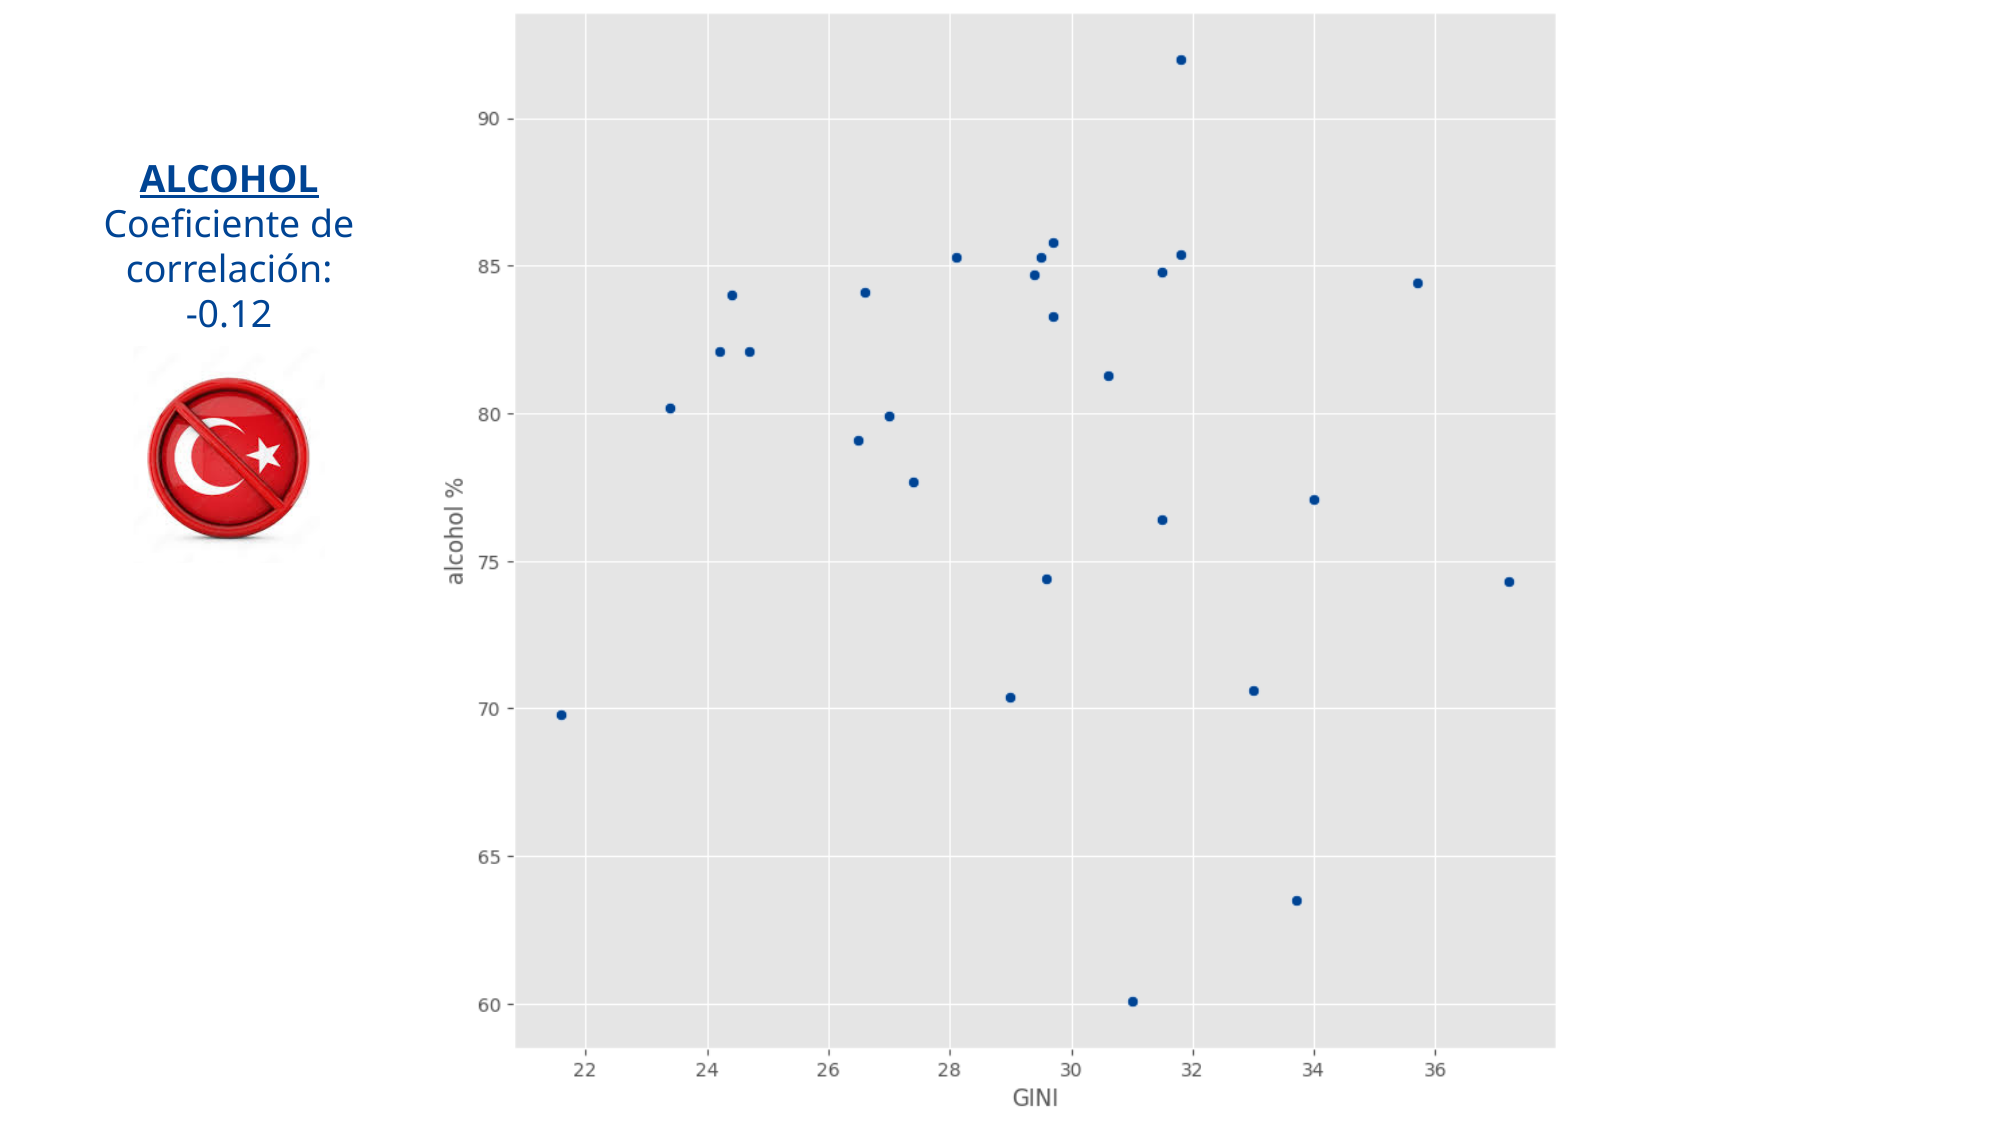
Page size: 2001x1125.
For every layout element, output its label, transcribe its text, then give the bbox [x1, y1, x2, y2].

text_box ALCOHOL Coeficiente de correlación: -0.12 [75, 147, 384, 343]
picture [432, 0, 1568, 1125]
picture [133, 346, 325, 563]
